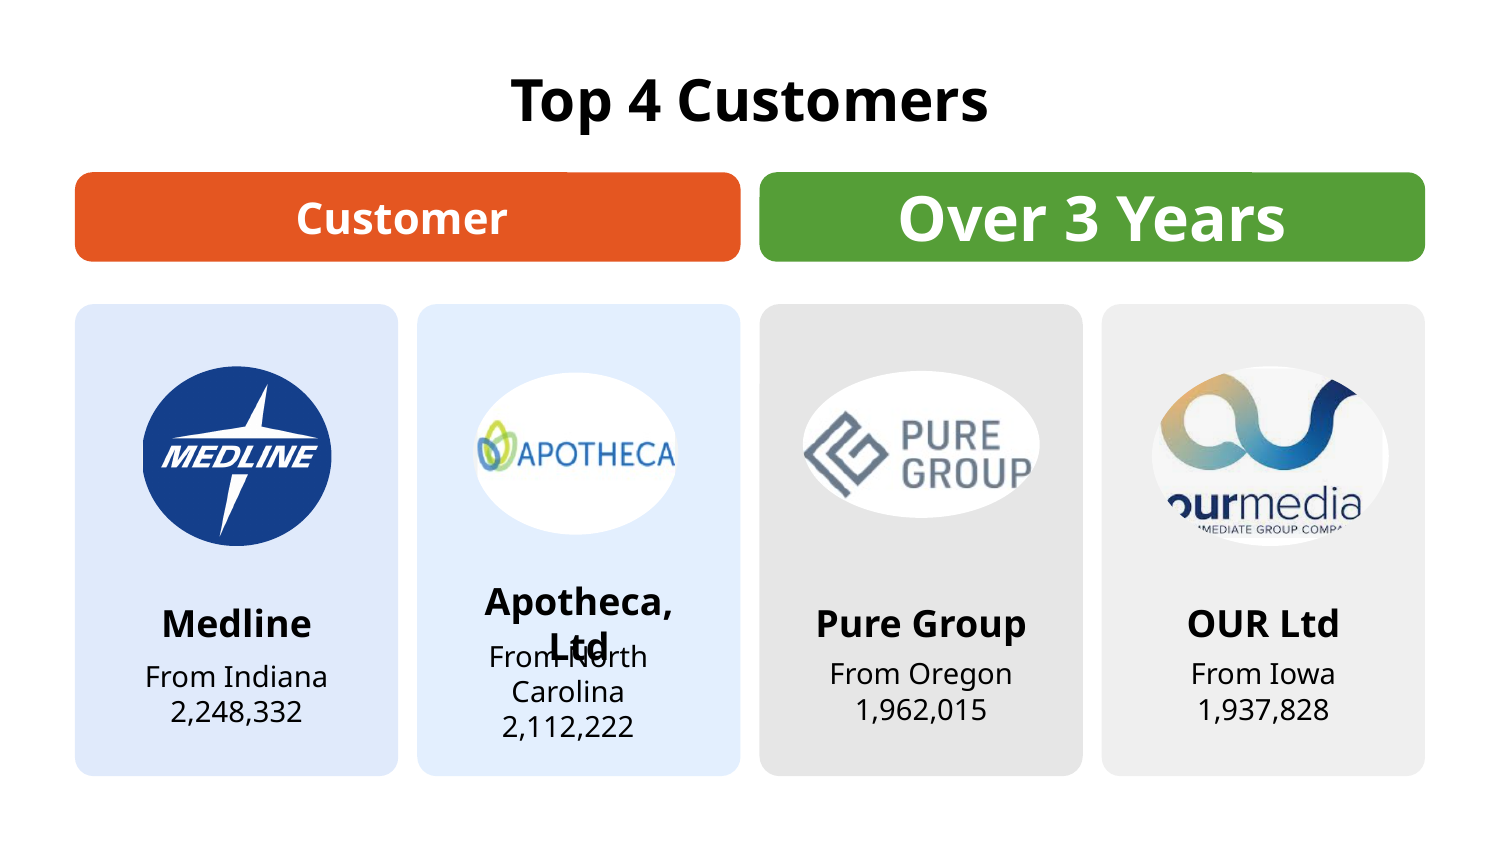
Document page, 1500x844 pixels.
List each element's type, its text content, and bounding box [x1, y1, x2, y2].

text_box [74, 304, 399, 777]
picture [472, 372, 679, 535]
picture [802, 370, 1040, 519]
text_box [416, 595, 720, 731]
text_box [95, 595, 378, 753]
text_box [780, 595, 1063, 731]
picture [1151, 366, 1390, 547]
text_box Over 3 Years [759, 172, 1426, 262]
title Top 4 Customers [75, 67, 1425, 129]
text_box Customer [74, 172, 741, 262]
text_box [417, 304, 741, 777]
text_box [1122, 595, 1405, 731]
text_box [1101, 304, 1426, 777]
picture [141, 366, 332, 547]
text_box [759, 304, 1083, 777]
